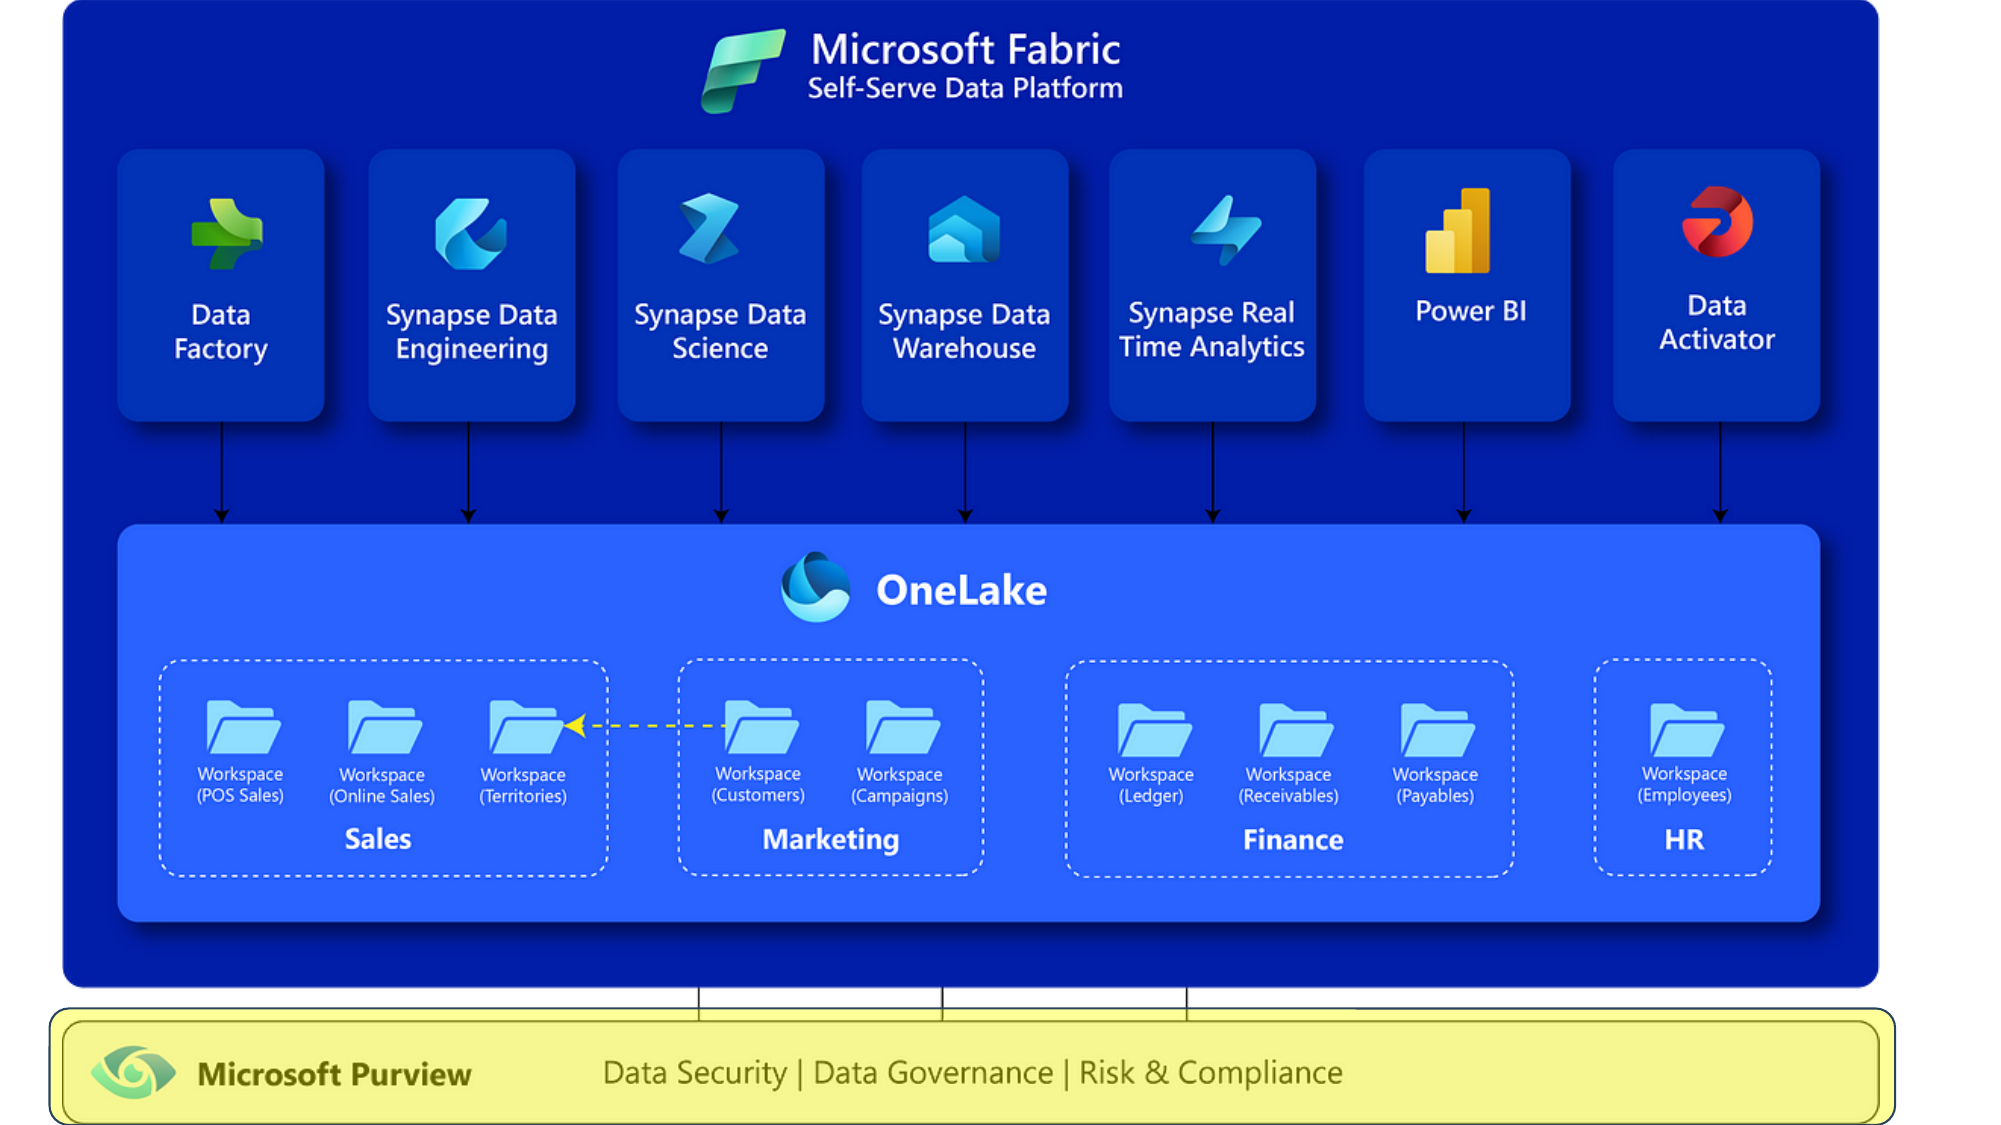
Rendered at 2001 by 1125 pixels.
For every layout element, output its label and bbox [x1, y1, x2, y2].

text_box [48, 1008, 62, 1125]
picture [62, 0, 1880, 1125]
text_box [1880, 1008, 1897, 1125]
